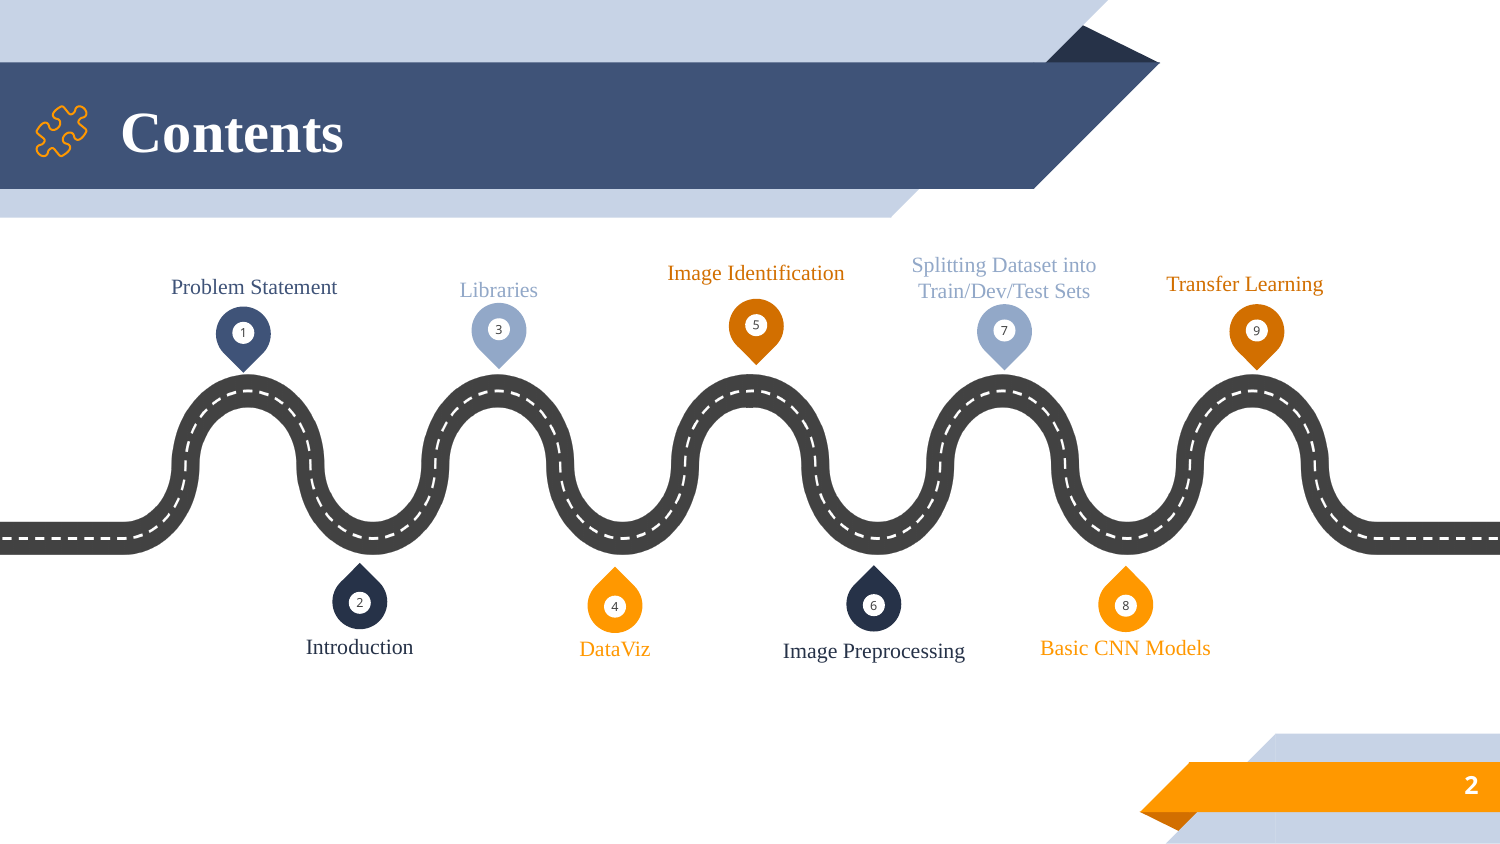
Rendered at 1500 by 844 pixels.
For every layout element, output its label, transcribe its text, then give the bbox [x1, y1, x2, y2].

text_box Transfer Learning [1028, 241, 1462, 296]
text_box Introduction [254, 604, 398, 659]
text_box Image Preprocessing [768, 608, 980, 663]
text_box Libraries [387, 247, 611, 302]
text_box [1229, 303, 1285, 360]
text_box Image Identification [539, 230, 973, 286]
text_box Splitting Dataset into Train/Dev/Test Sets [892, 249, 1028, 304]
title Contents [105, 66, 381, 193]
text_box DataViz [398, 606, 829, 662]
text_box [320, 564, 399, 641]
text_box Basic CNN Models [918, 605, 1343, 661]
text_box Problem Statement [61, 244, 447, 299]
slide_number 2 [1249, 760, 1494, 813]
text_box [0, 374, 1500, 555]
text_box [204, 294, 283, 373]
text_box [1098, 576, 1154, 633]
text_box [965, 292, 1044, 371]
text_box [834, 564, 913, 644]
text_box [587, 577, 643, 634]
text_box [728, 298, 784, 354]
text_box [459, 291, 539, 370]
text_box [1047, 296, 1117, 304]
